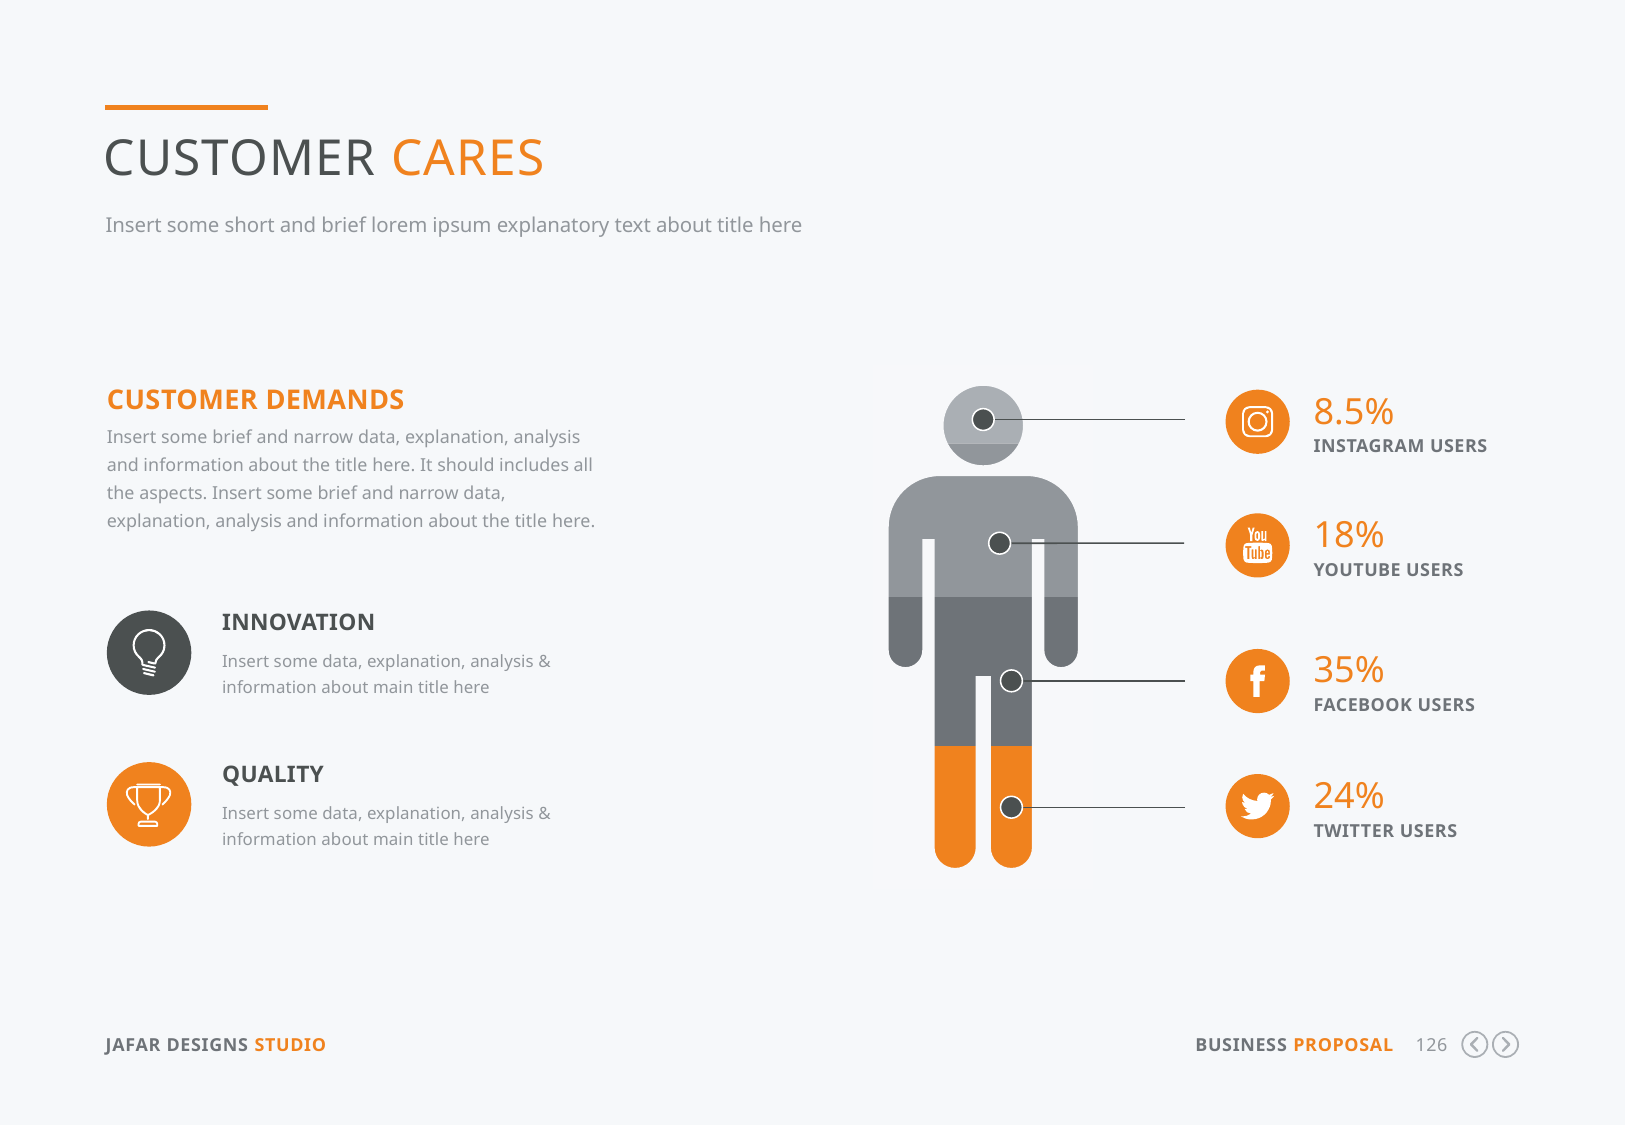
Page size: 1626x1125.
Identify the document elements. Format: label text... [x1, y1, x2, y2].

text_box [949, 442, 1017, 464]
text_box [1225, 389, 1290, 454]
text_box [1225, 774, 1290, 839]
text_box [890, 478, 1076, 596]
text_box [872, 363, 1094, 890]
text_box [936, 596, 1030, 745]
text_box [106, 762, 192, 847]
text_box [1225, 648, 1290, 714]
text_box [999, 795, 1024, 820]
list Insert some short and brief lorem ipsum explanatory text about title here [105, 209, 1519, 241]
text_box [1313, 388, 1525, 457]
text_box [1046, 596, 1076, 665]
text_box [971, 407, 996, 432]
text_box [945, 387, 1021, 442]
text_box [1225, 513, 1290, 578]
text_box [1313, 646, 1525, 716]
text_box [987, 531, 1012, 556]
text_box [1313, 511, 1525, 581]
text_box [999, 668, 1024, 693]
text_box [992, 745, 1030, 866]
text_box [222, 759, 614, 850]
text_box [222, 607, 614, 698]
list Customer Cares [103, 125, 1518, 188]
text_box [106, 372, 611, 533]
text_box [890, 596, 921, 665]
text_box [1313, 772, 1525, 842]
text_box [936, 745, 974, 866]
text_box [106, 610, 192, 695]
